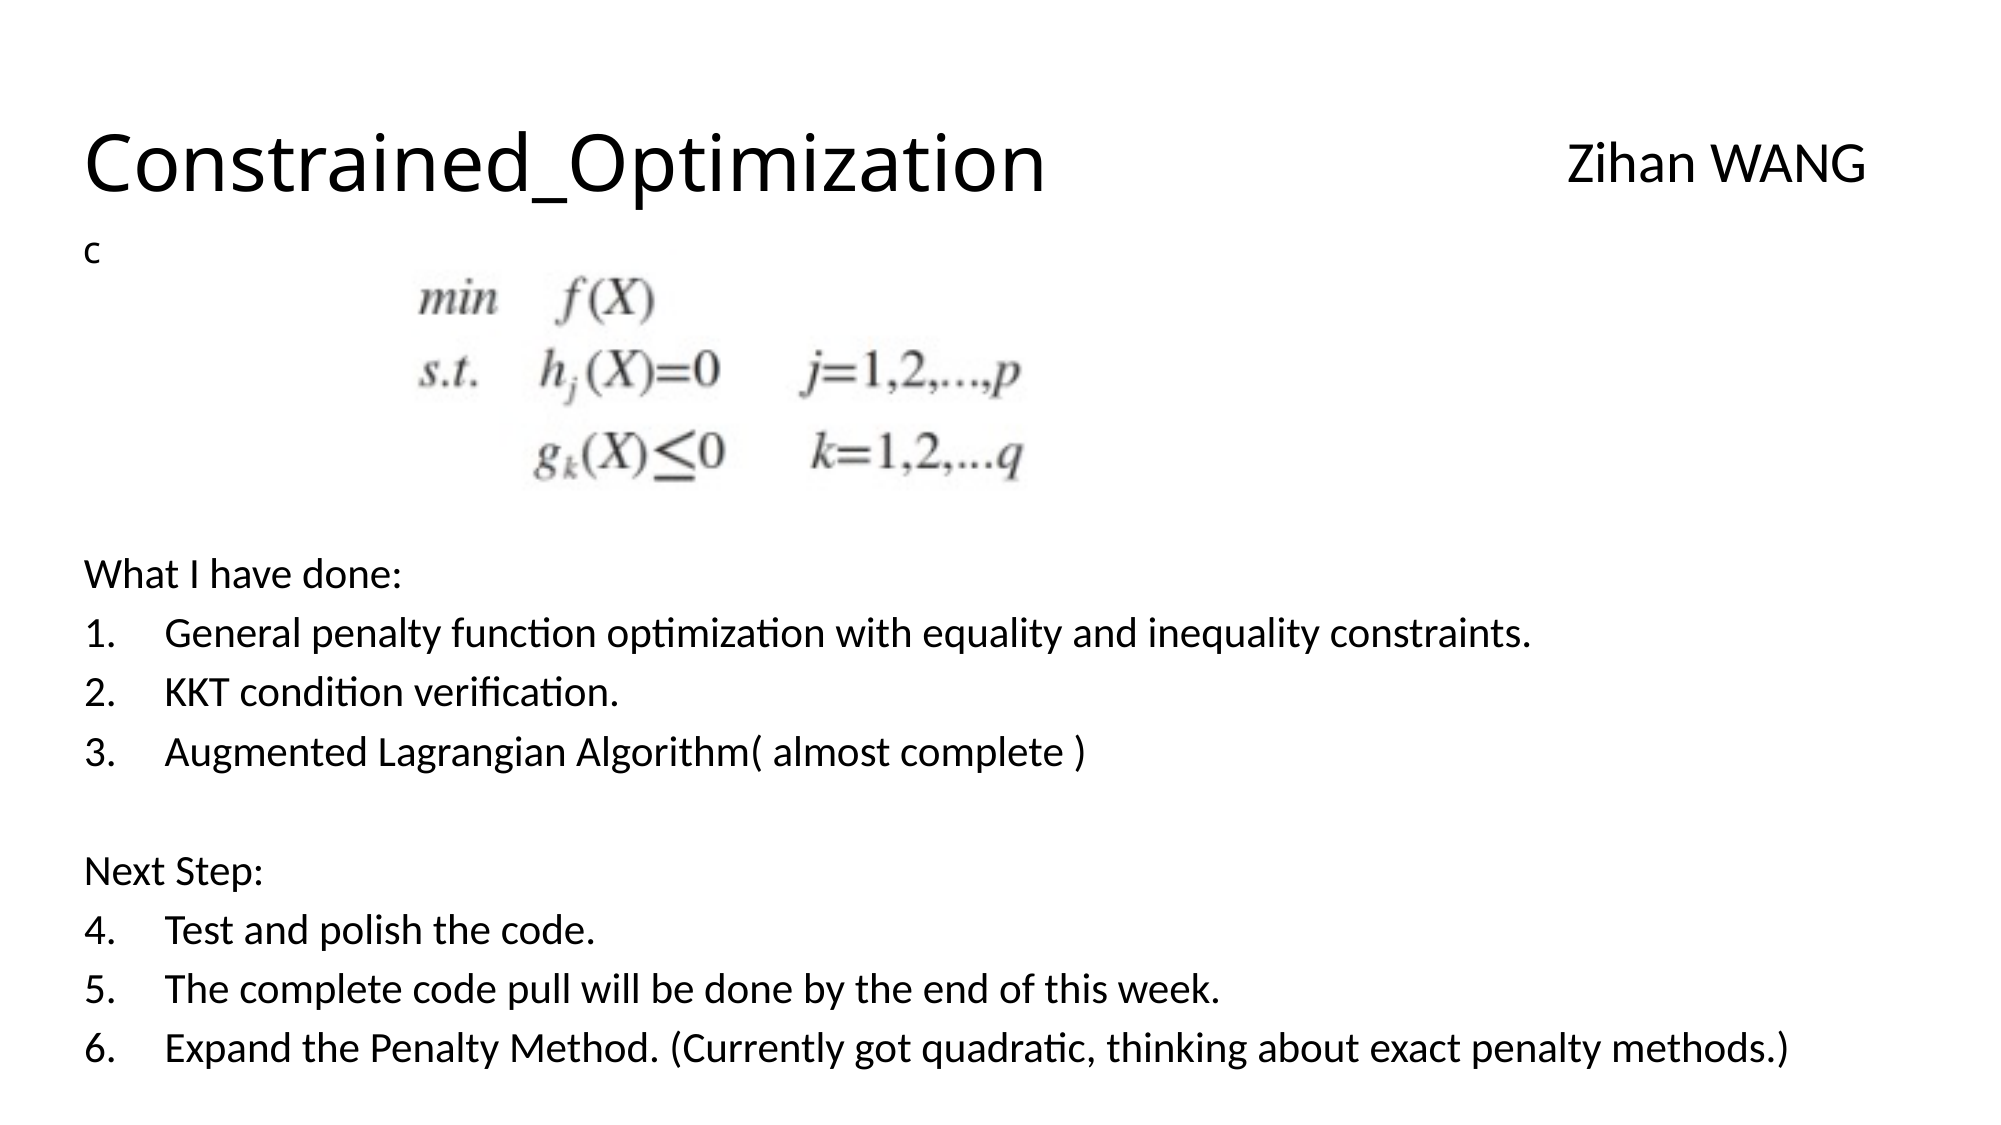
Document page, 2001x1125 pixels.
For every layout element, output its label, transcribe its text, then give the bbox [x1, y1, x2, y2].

picture [326, 249, 1069, 524]
list What I have done: General penalty function optimization with equality and inequality constraints. KKT condition verification. Augmented Lagrangian Algorithm( almost complete ) Next Step: Test and polish the code. The complete code pull will be done by the end of this week. Expand the Penalty Method. (Currently got quadratic, thinking about exact penalty methods.) [45, 344, 1955, 1092]
title Constrained_Optimization [68, 97, 1932, 223]
text_box c [68, 219, 1069, 279]
text_box Zihan WANG [1552, 117, 1883, 202]
